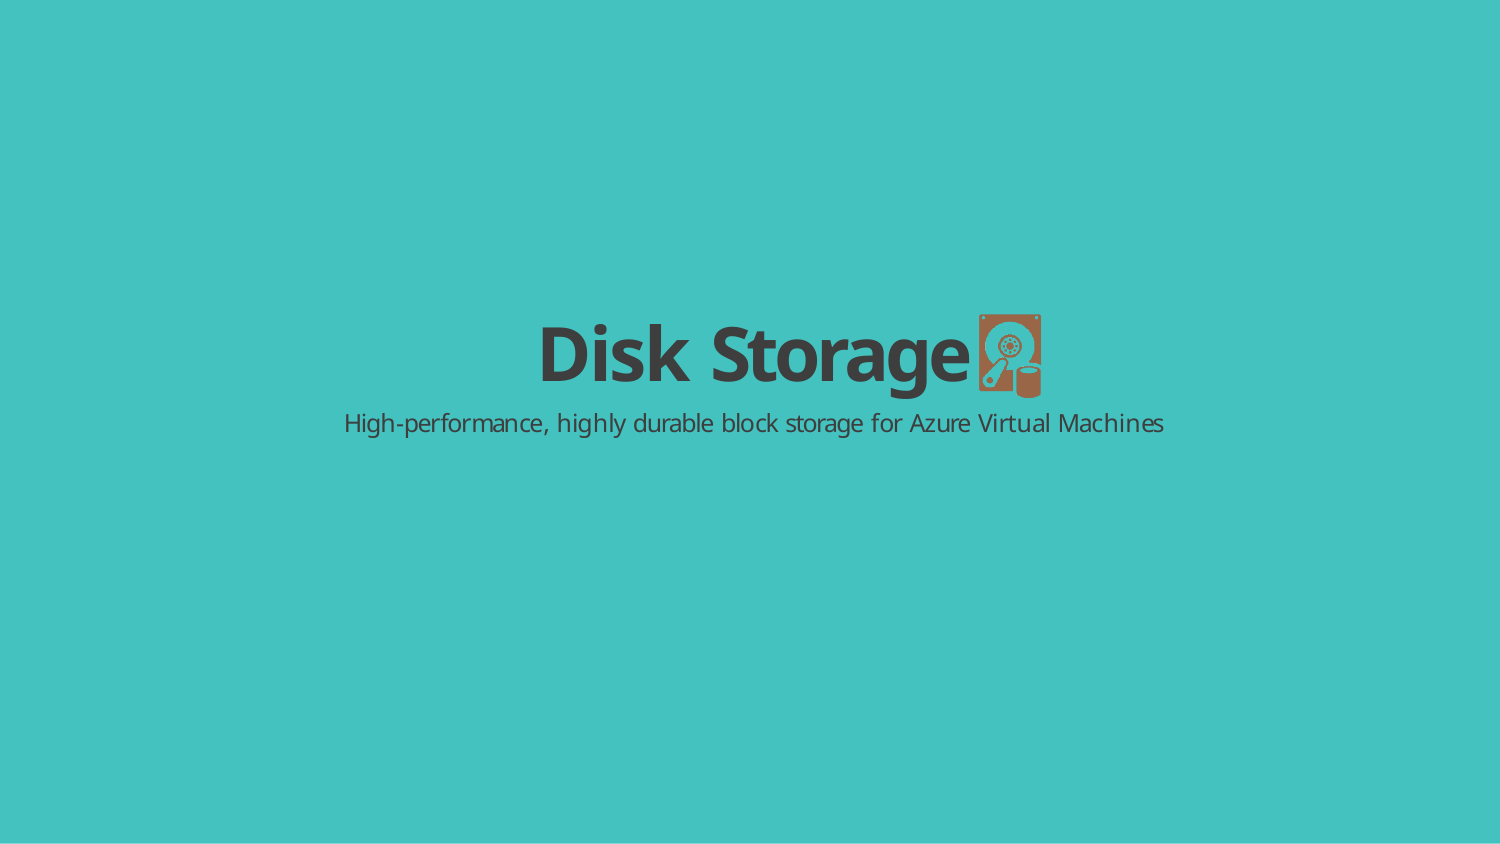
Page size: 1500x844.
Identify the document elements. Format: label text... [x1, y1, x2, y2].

title Disk Storage High-performance, highly durable block storage for Azure Virtual Machines [175, 271, 1325, 448]
picture [960, 296, 1060, 415]
